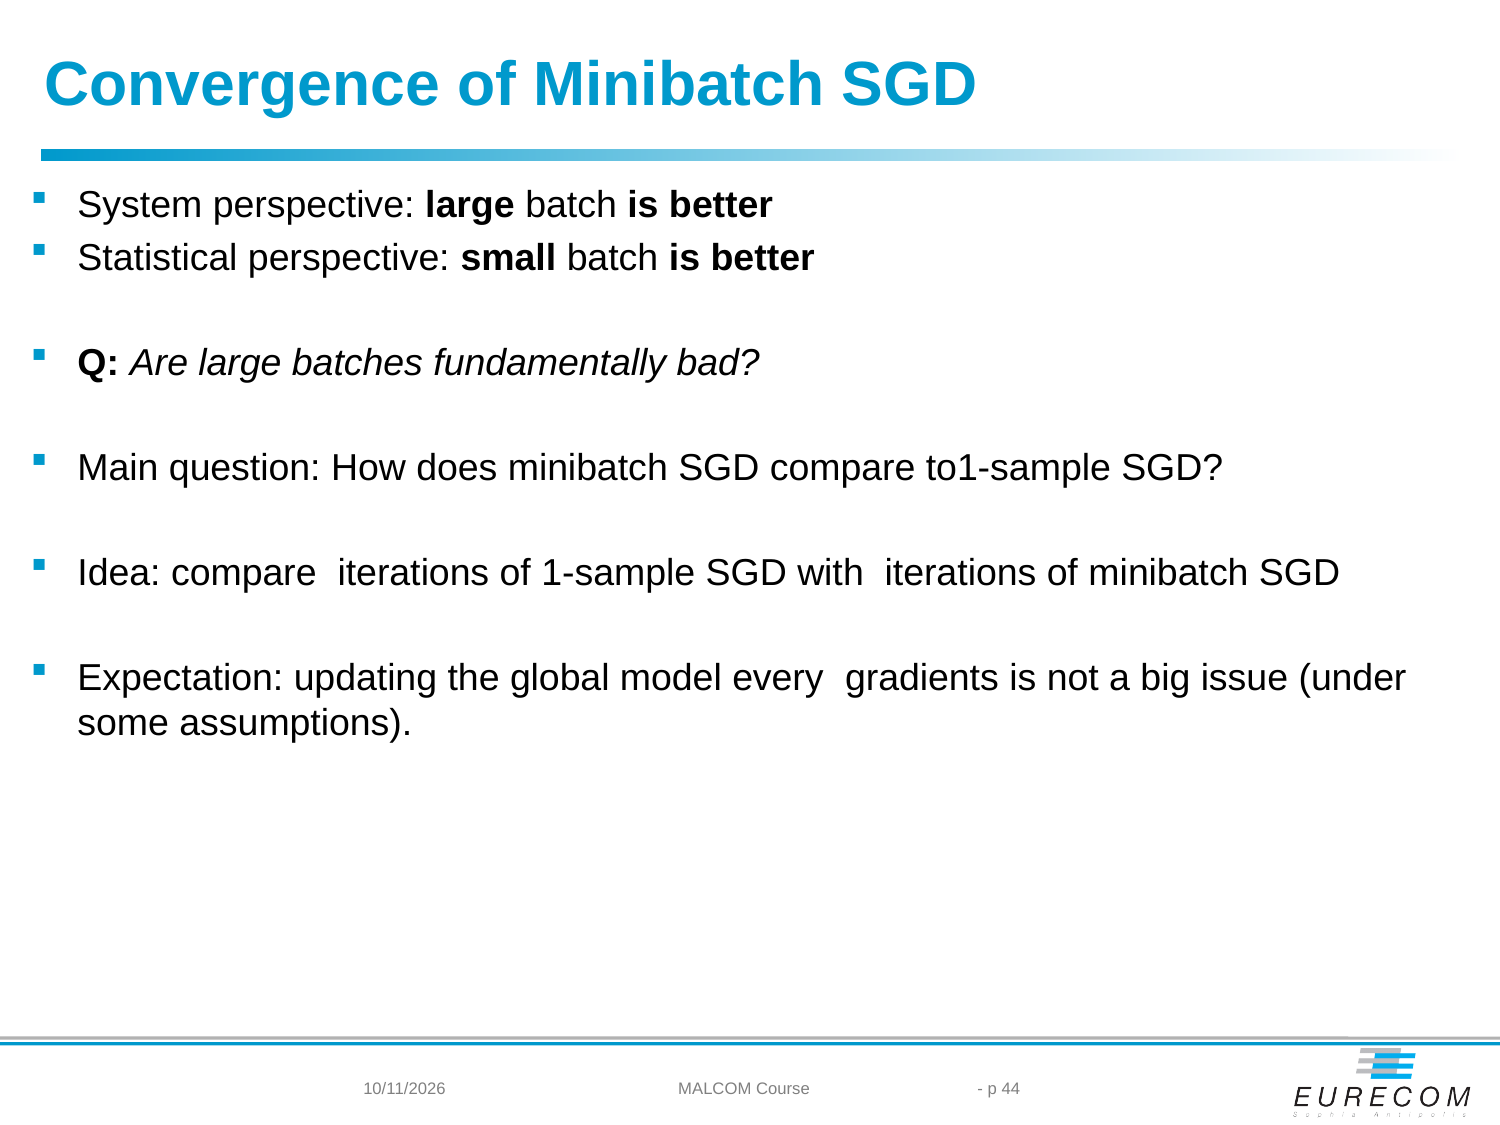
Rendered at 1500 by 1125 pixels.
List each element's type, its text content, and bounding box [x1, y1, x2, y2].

text_box Convergence of Minibatch SGD [29, 35, 1436, 142]
footer MALCOM Course [537, 1070, 951, 1103]
picture [1293, 1048, 1477, 1118]
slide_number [348, 1070, 526, 1103]
slide_number - p 44 [962, 1070, 1081, 1103]
